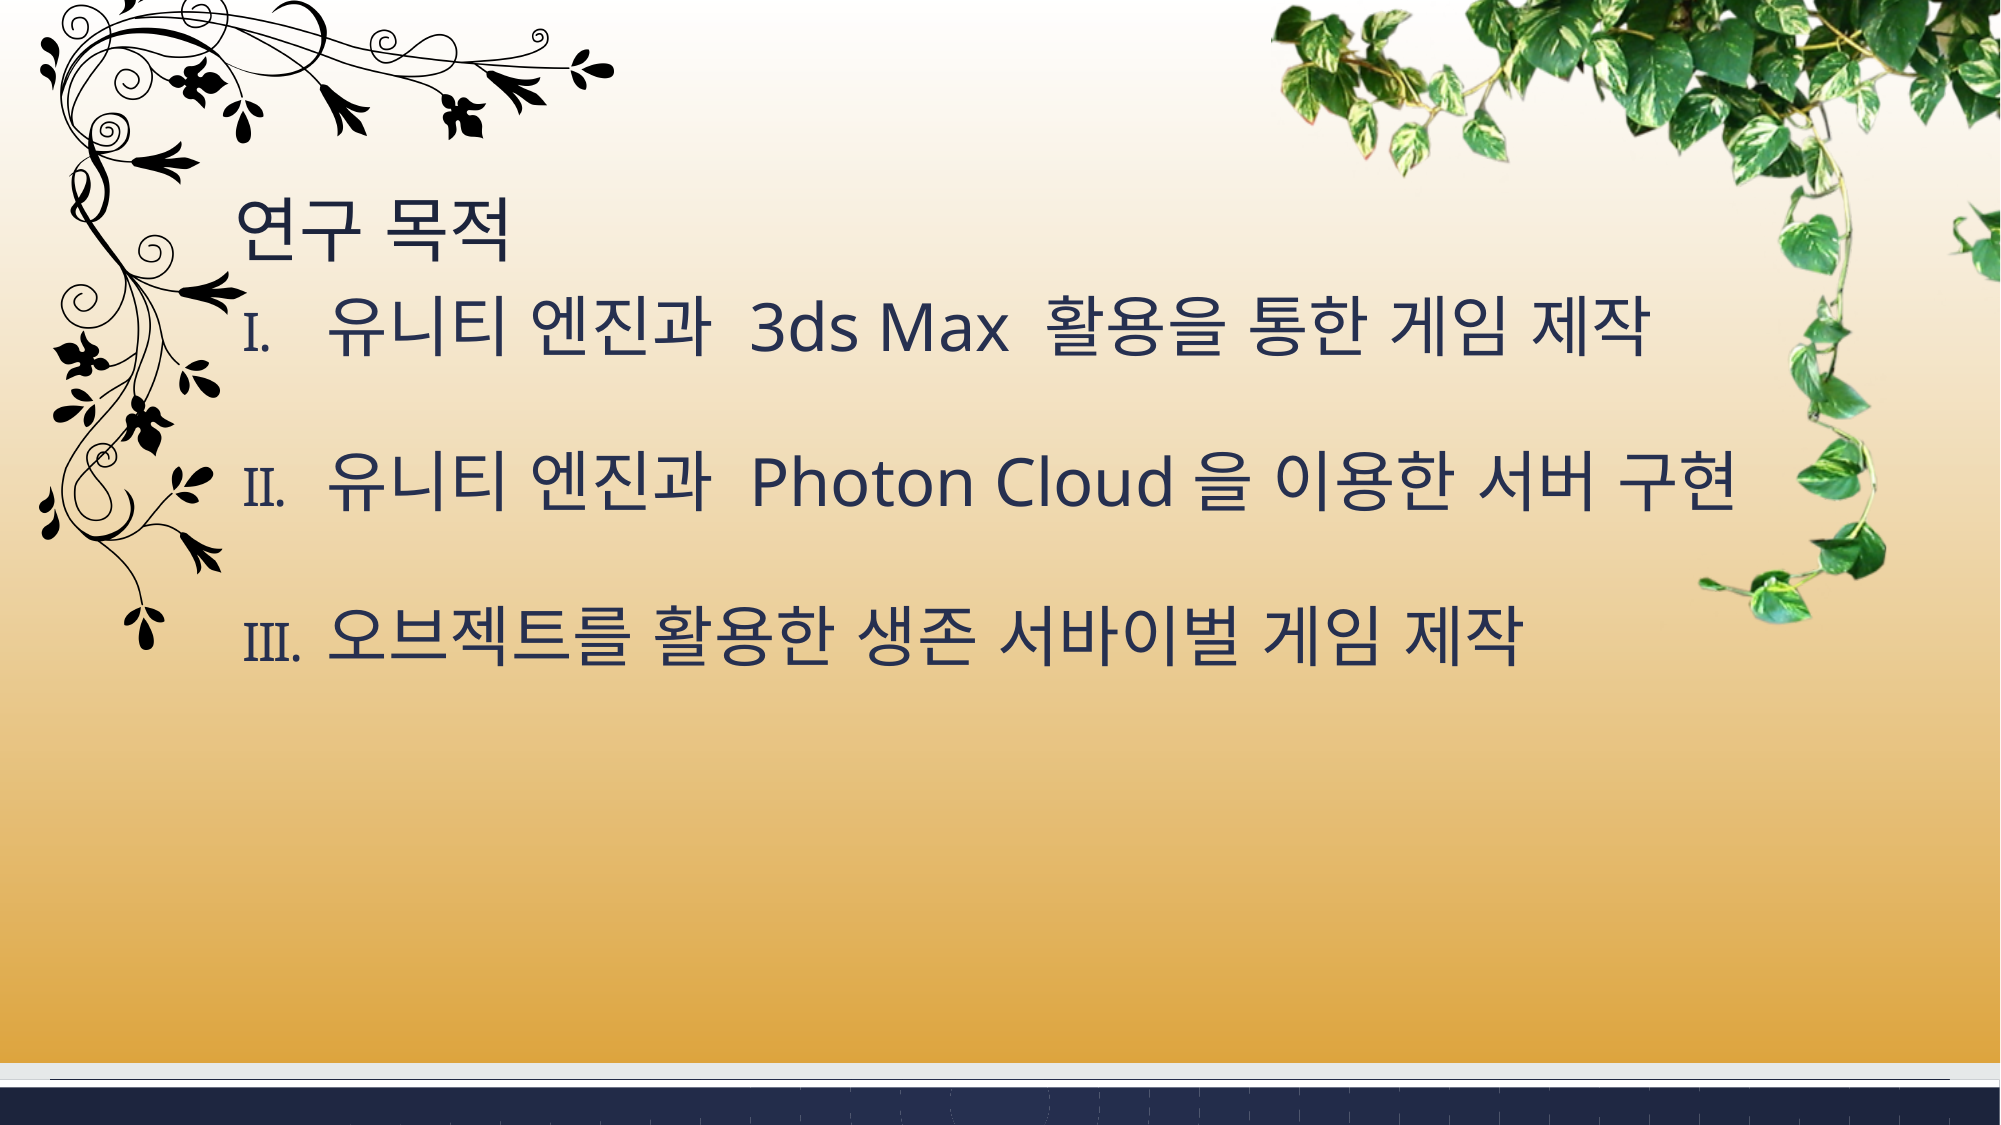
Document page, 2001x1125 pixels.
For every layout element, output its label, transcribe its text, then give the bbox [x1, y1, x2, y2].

list 유니티 엔진과 3ds Max 활용을 통한 게임 제작 유니티 엔진과 Photon Cloud을 이용한 서버 구현 오브젝트를 활용한 생존 서바이벌 게임 제작 [219, 311, 1780, 990]
title 연구 목적 [219, 76, 1780, 279]
